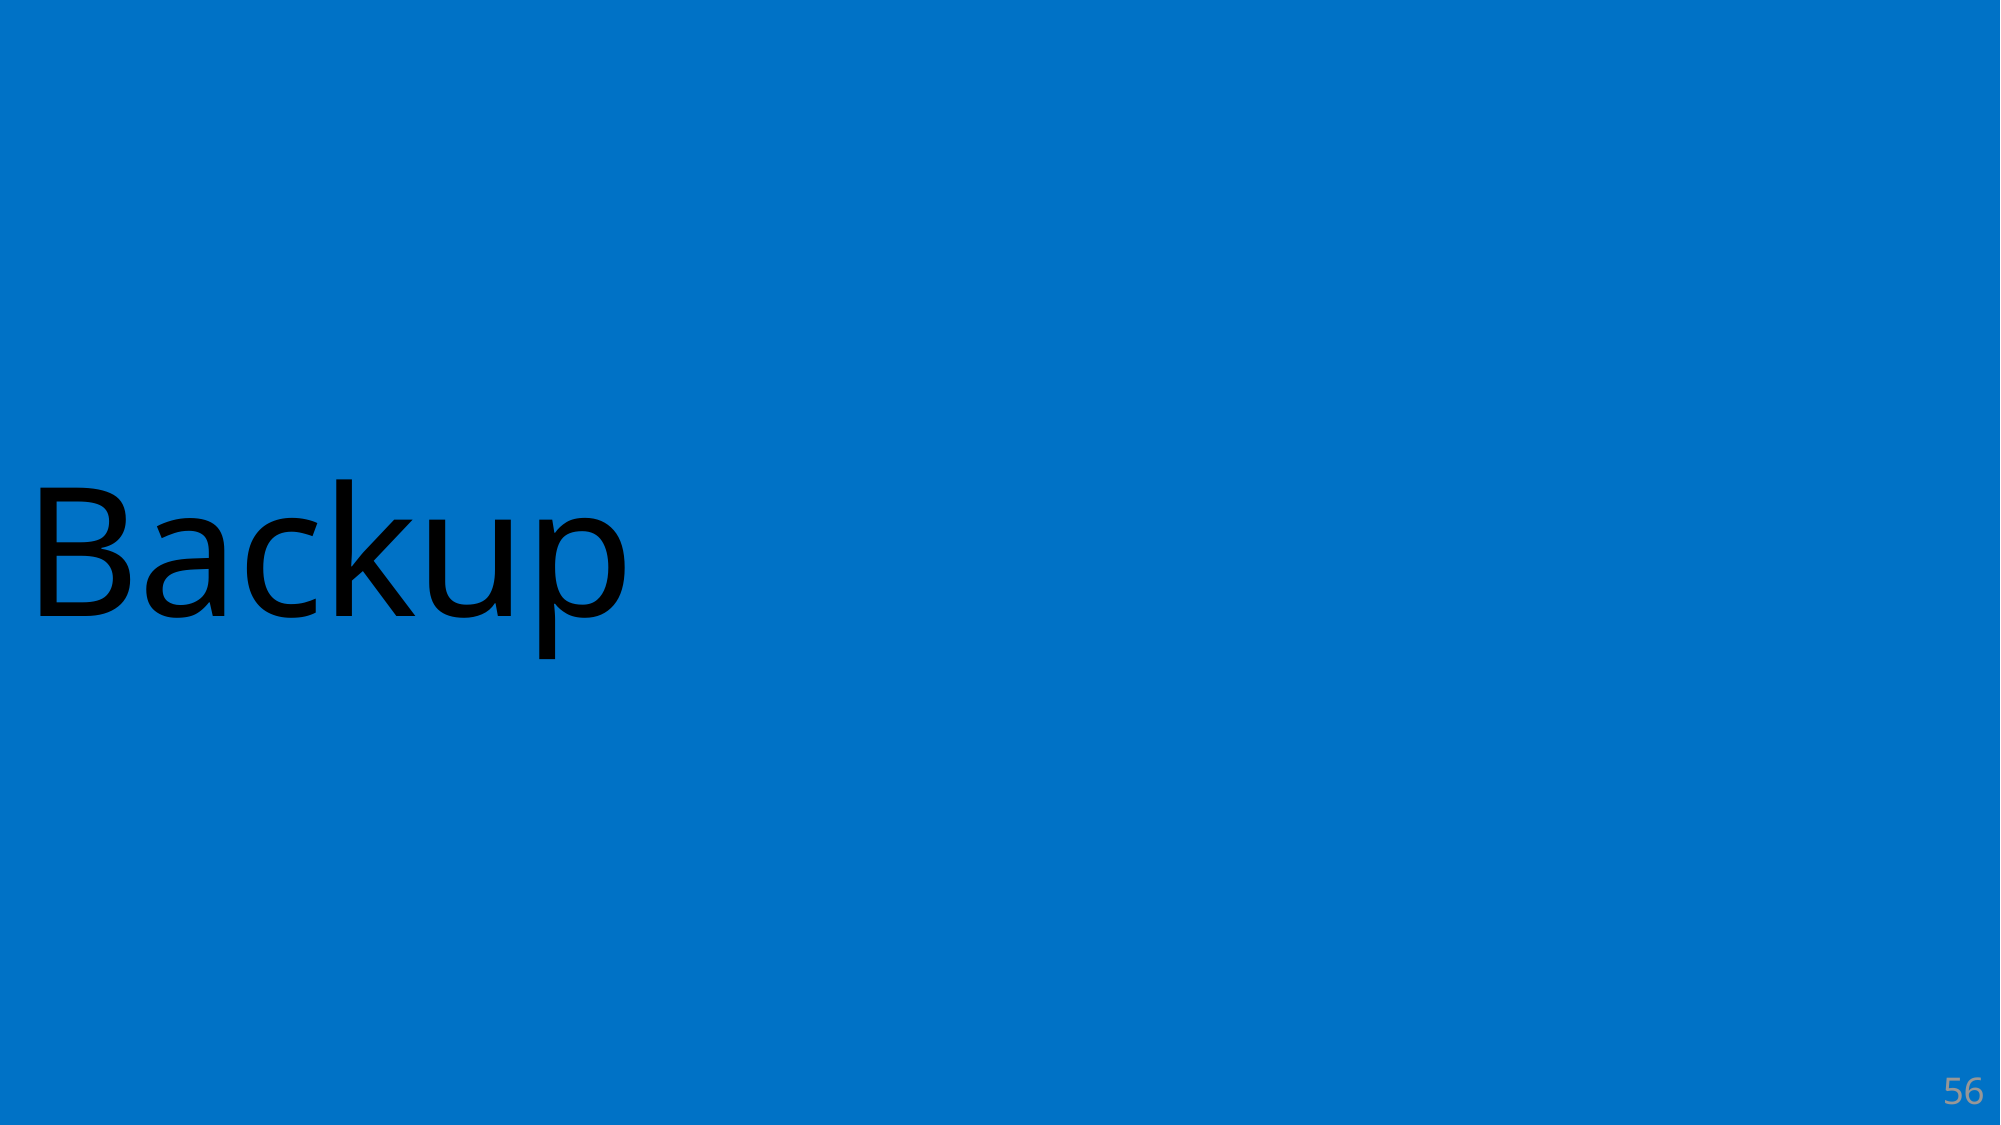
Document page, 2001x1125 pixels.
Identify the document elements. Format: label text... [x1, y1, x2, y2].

title Backup [0, 446, 2000, 741]
text_box 56 [1550, 1063, 2000, 1124]
